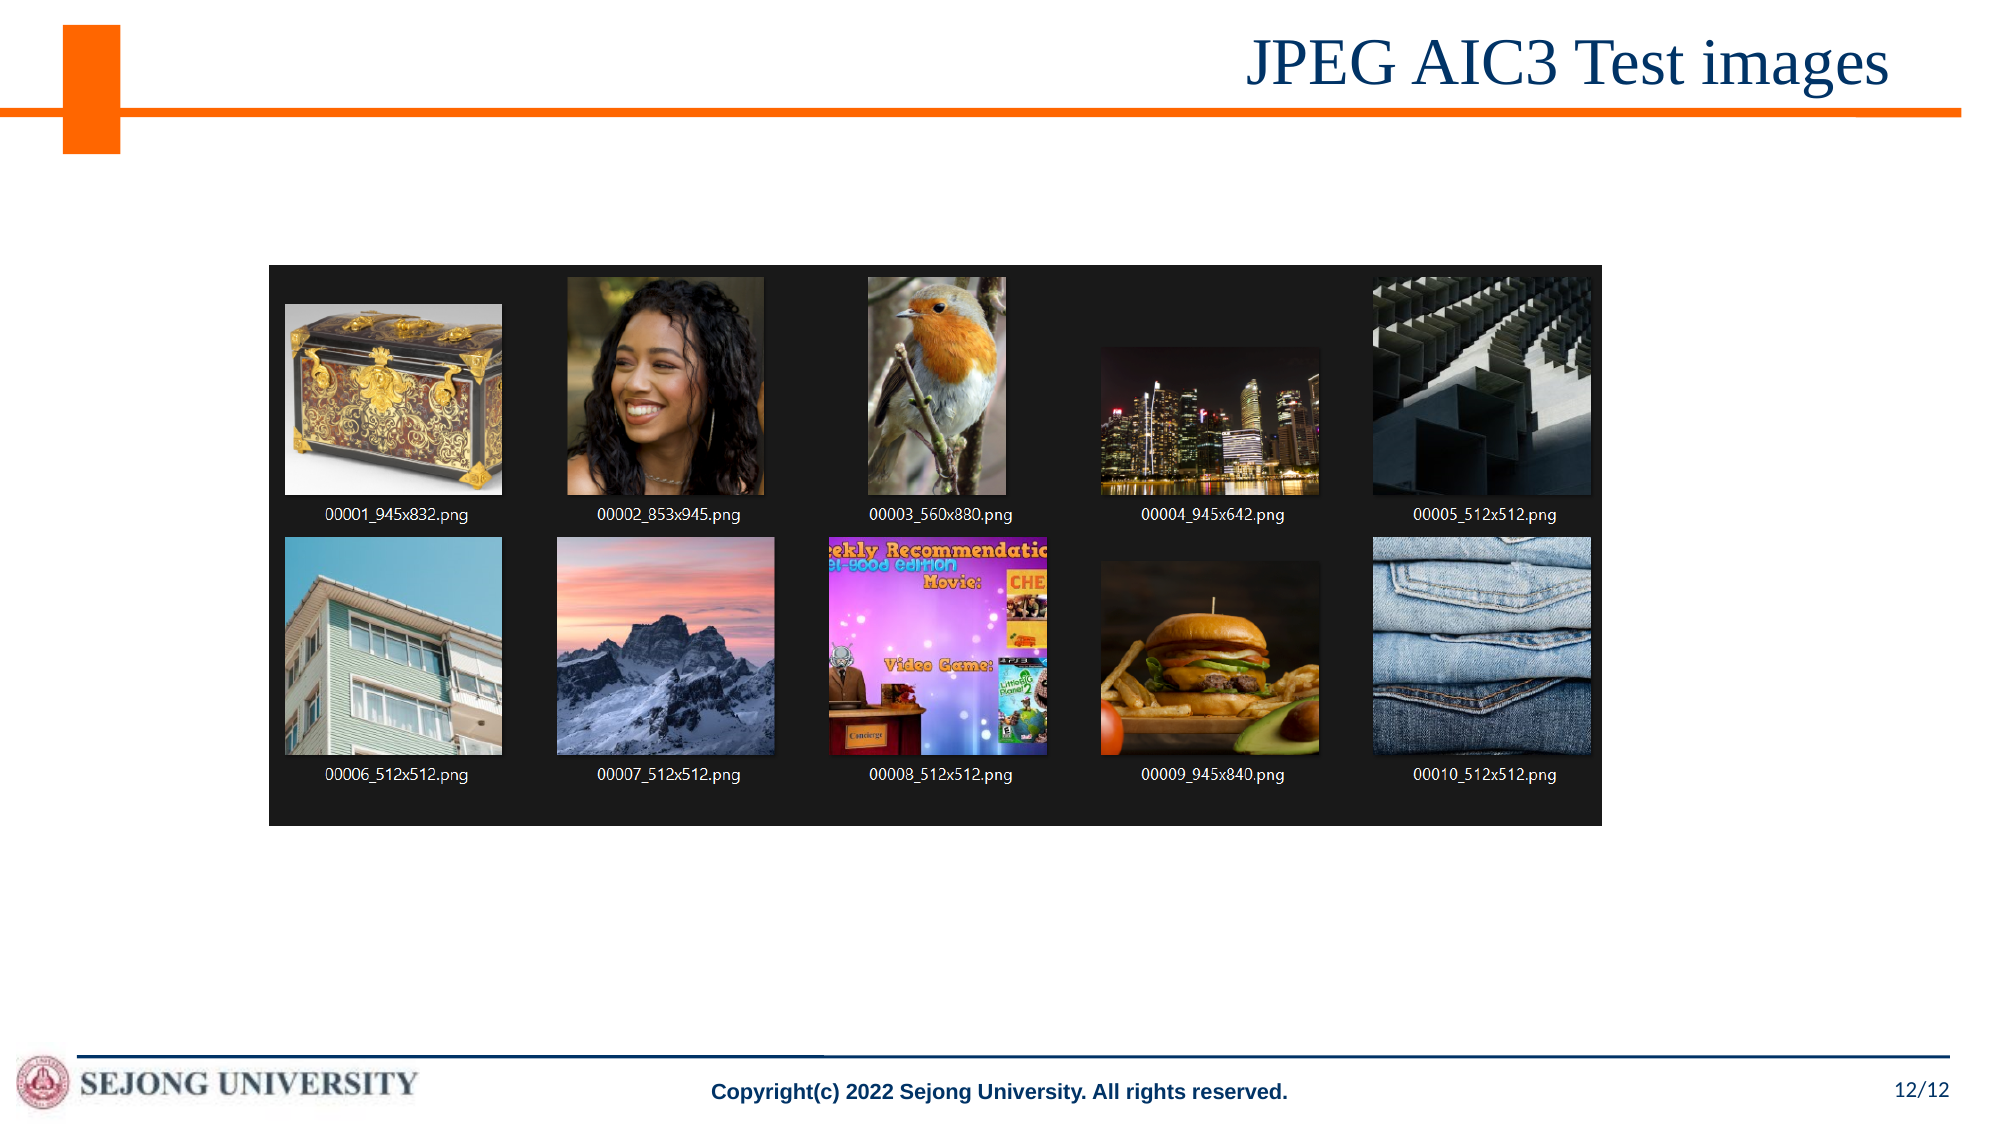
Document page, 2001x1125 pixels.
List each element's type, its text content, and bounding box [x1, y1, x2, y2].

title JPEG AIC3 Test images [121, 27, 1907, 101]
picture [16, 1042, 420, 1124]
picture [269, 265, 1602, 826]
